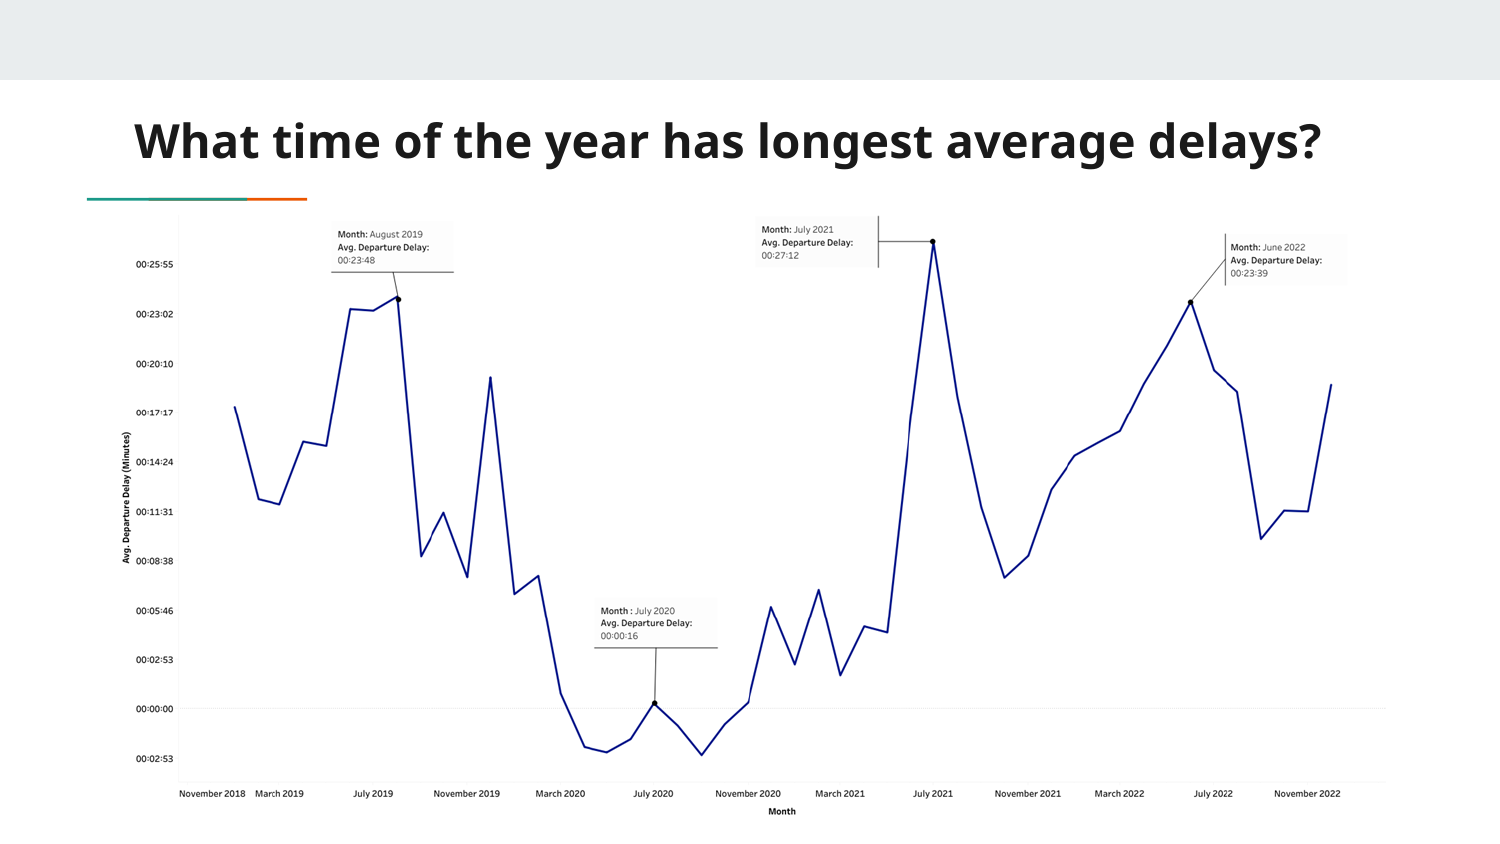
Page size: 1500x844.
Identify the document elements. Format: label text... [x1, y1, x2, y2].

title What time of the year has longest average delays? [119, 96, 1381, 185]
picture [114, 210, 1386, 821]
